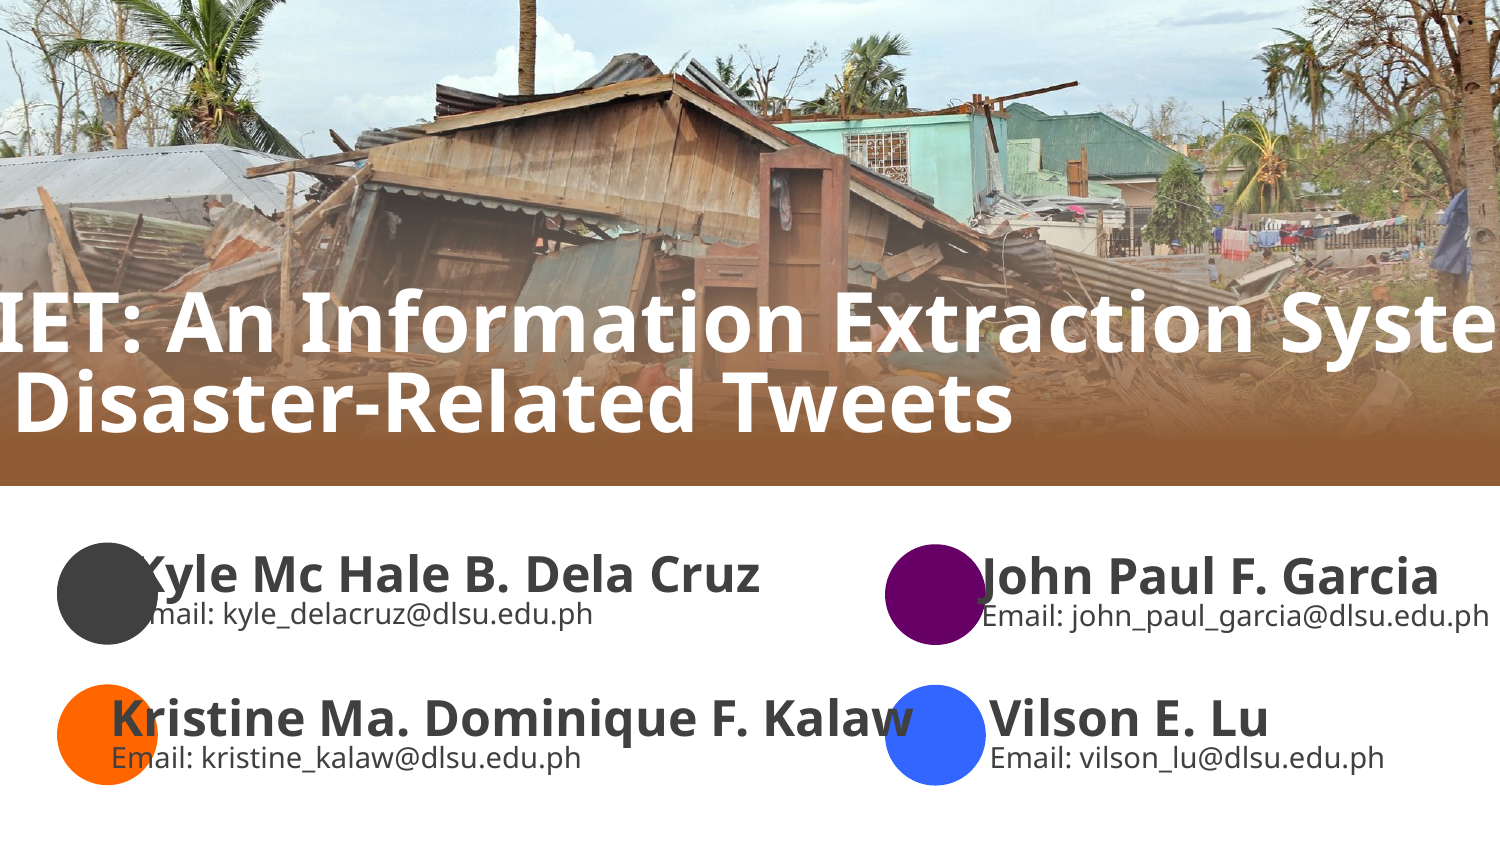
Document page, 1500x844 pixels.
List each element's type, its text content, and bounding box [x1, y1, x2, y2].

text_box Kyle Mc Hale B. Dela Cruz Email: kyle_delacruz@dlsu.edu.ph [135, 547, 776, 638]
text_box [908, 682, 974, 788]
text_box Kristine Ma. Dominique F. Kalaw Email: kristine_kalaw@dlsu.edu.ph [96, 690, 930, 782]
text_box [882, 542, 966, 648]
text_box Vilson E. Lu Email: vilson_lu@dlsu.edu.ph [974, 690, 1401, 782]
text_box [0, 0, 1500, 486]
text_box [54, 540, 160, 646]
text_box John Paul F. Garcia Email: john_paul_garcia@dlsu.edu.ph [966, 548, 1500, 640]
text_box [54, 682, 135, 788]
